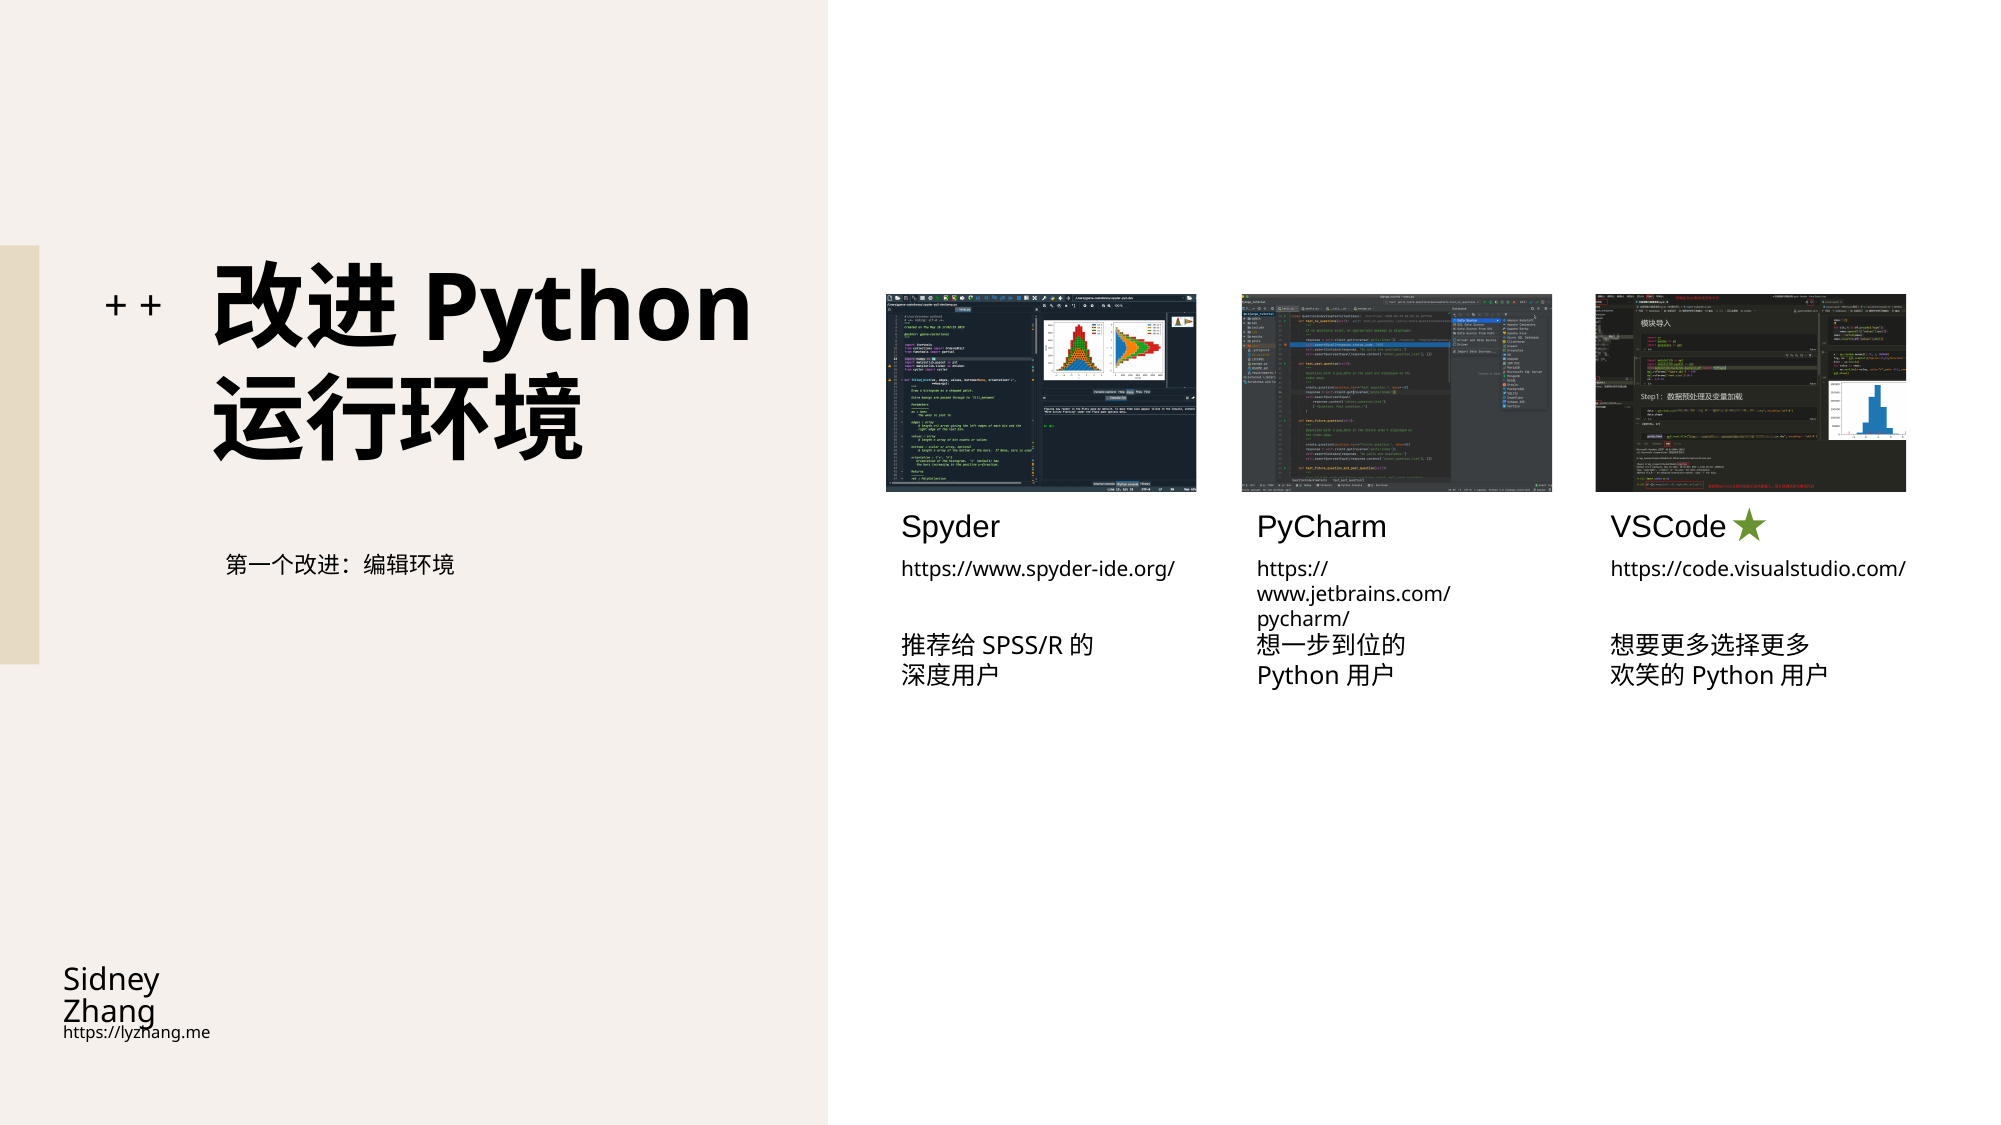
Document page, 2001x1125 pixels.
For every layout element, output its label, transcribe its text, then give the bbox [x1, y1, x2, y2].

text_box 想一步到位的Python用户 [1241, 639, 1480, 697]
picture [1595, 294, 1907, 492]
text_box VSCode [1595, 498, 1874, 552]
text_box Sidney Zhang [48, 958, 275, 1003]
text_box https://www.jetbrains.com/pycharm/ [1241, 548, 1533, 639]
picture [1241, 294, 1553, 492]
text_box 想要更多选择更多欢笑的Python用户 [1595, 621, 1849, 697]
text_box [0, 245, 40, 665]
text_box 改进Python 运行环境 [196, 238, 775, 479]
text_box + + [89, 279, 275, 337]
text_box Spyder [886, 498, 1164, 552]
text_box [0, 0, 828, 1125]
text_box 第一个改进：编辑环境 [210, 529, 757, 586]
text_box https://www.spyder-ide.org/ [886, 548, 1202, 589]
text_box PyCharm [1241, 498, 1520, 552]
text_box 推荐给SPSS/R的深度用户 [886, 622, 1124, 697]
text_box [1730, 505, 1769, 543]
text_box https://code.visualstudio.com/ [1595, 548, 1932, 589]
text_box https://lyzhang.me [48, 1003, 345, 1049]
picture [885, 294, 1197, 492]
